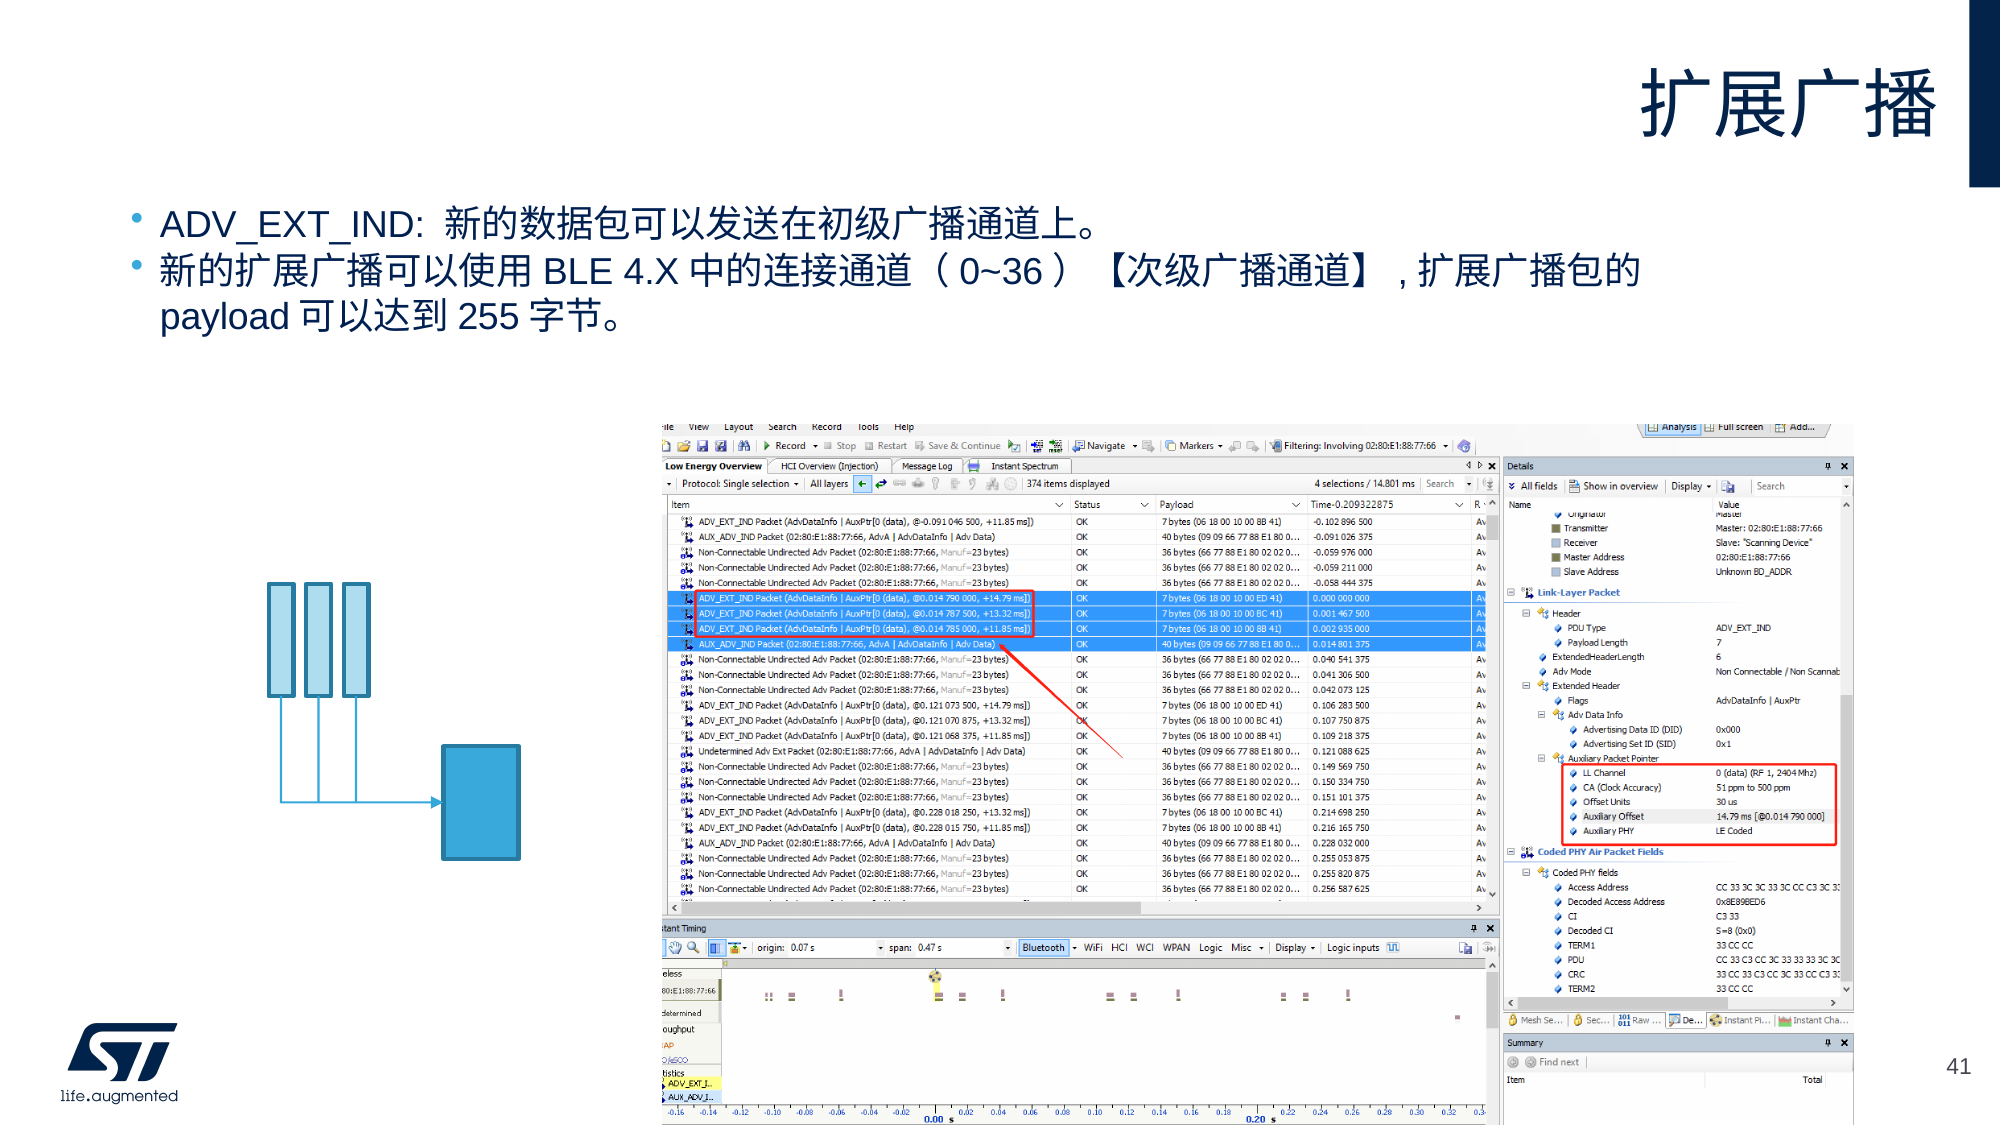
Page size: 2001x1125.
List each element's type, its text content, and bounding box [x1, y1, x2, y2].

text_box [266, 581, 521, 861]
picture [37, 999, 201, 1125]
text_box ADV_EXT_IND: 新的数据包可以发送在初级广播通道上。 新的扩展广播可以使用BLE 4.X中的连接通道（0~36）【次级广播通道】,扩展广播包的payload可以达到255字节。 [113, 192, 1753, 392]
picture [661, 423, 1854, 1125]
slide_number 41 [1904, 1038, 1972, 1087]
title 扩展广播 [49, 0, 1954, 215]
